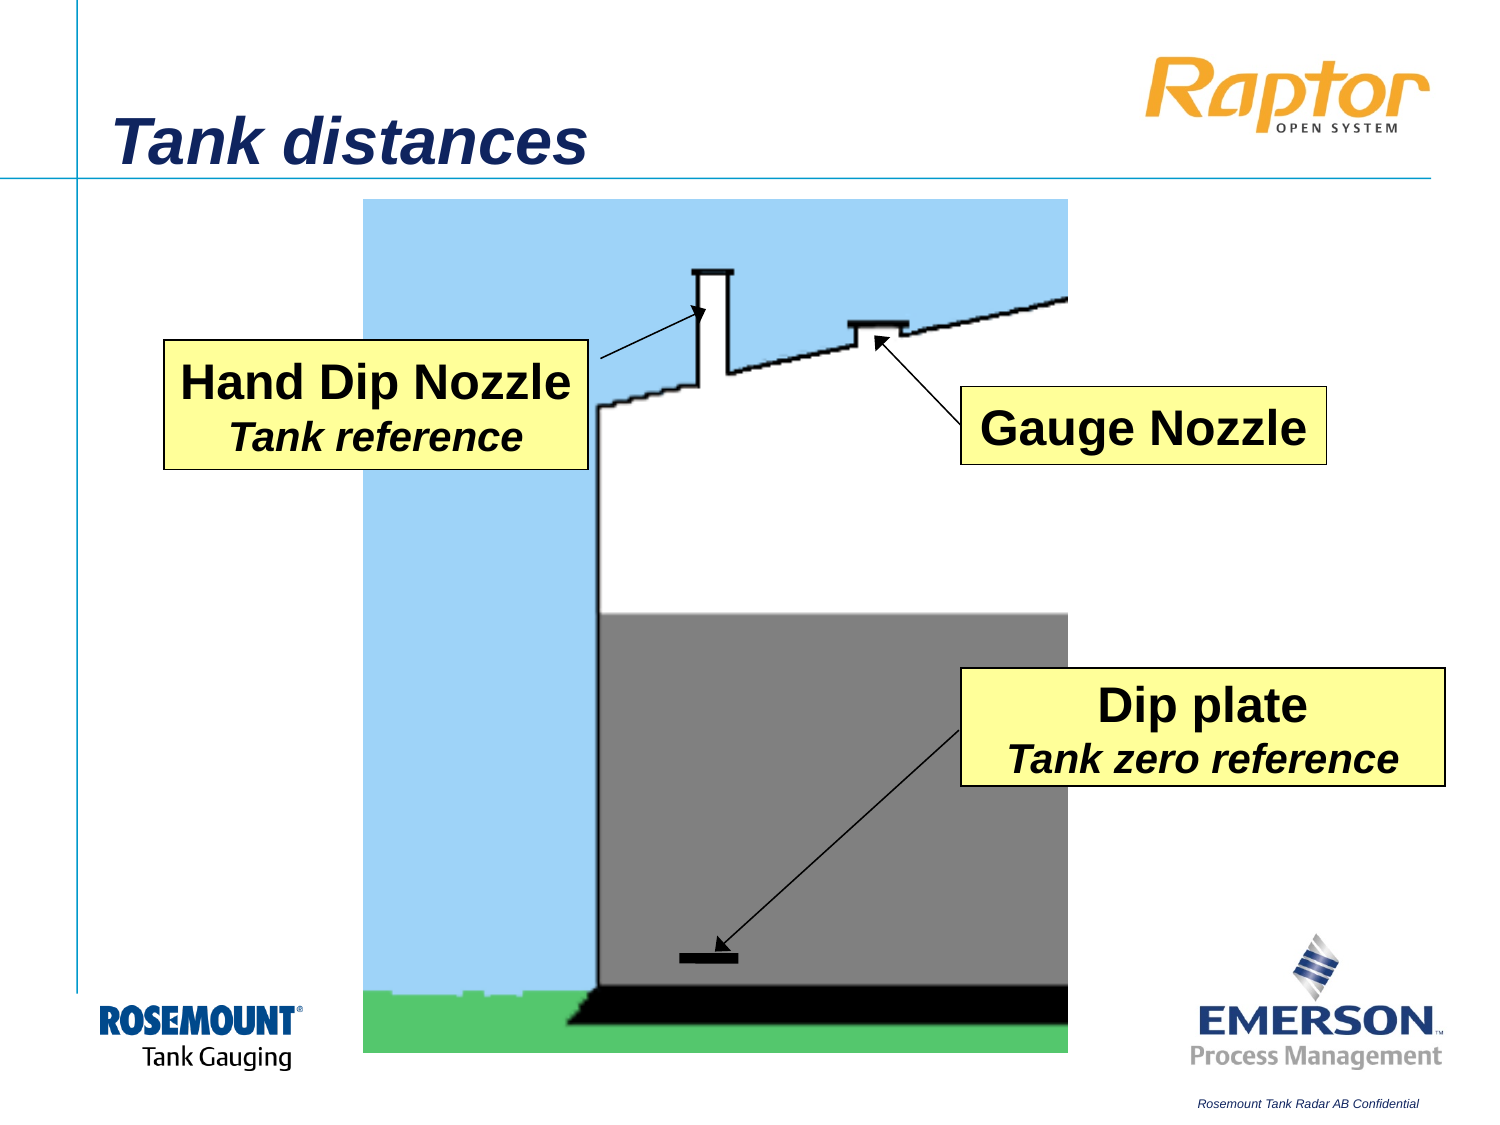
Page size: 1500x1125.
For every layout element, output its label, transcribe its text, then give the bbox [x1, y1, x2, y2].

text_box Gauge Nozzle [1072, 386, 1327, 465]
text_box Dip plate Tank zero reference [1072, 667, 1446, 787]
picture [1173, 905, 1461, 1098]
title Tank distances [95, 66, 1342, 186]
picture [1139, 54, 1436, 135]
text_box Hand Dip Nozzle Tank reference [164, 339, 357, 470]
picture [100, 1005, 303, 1071]
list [363, 198, 1068, 1053]
